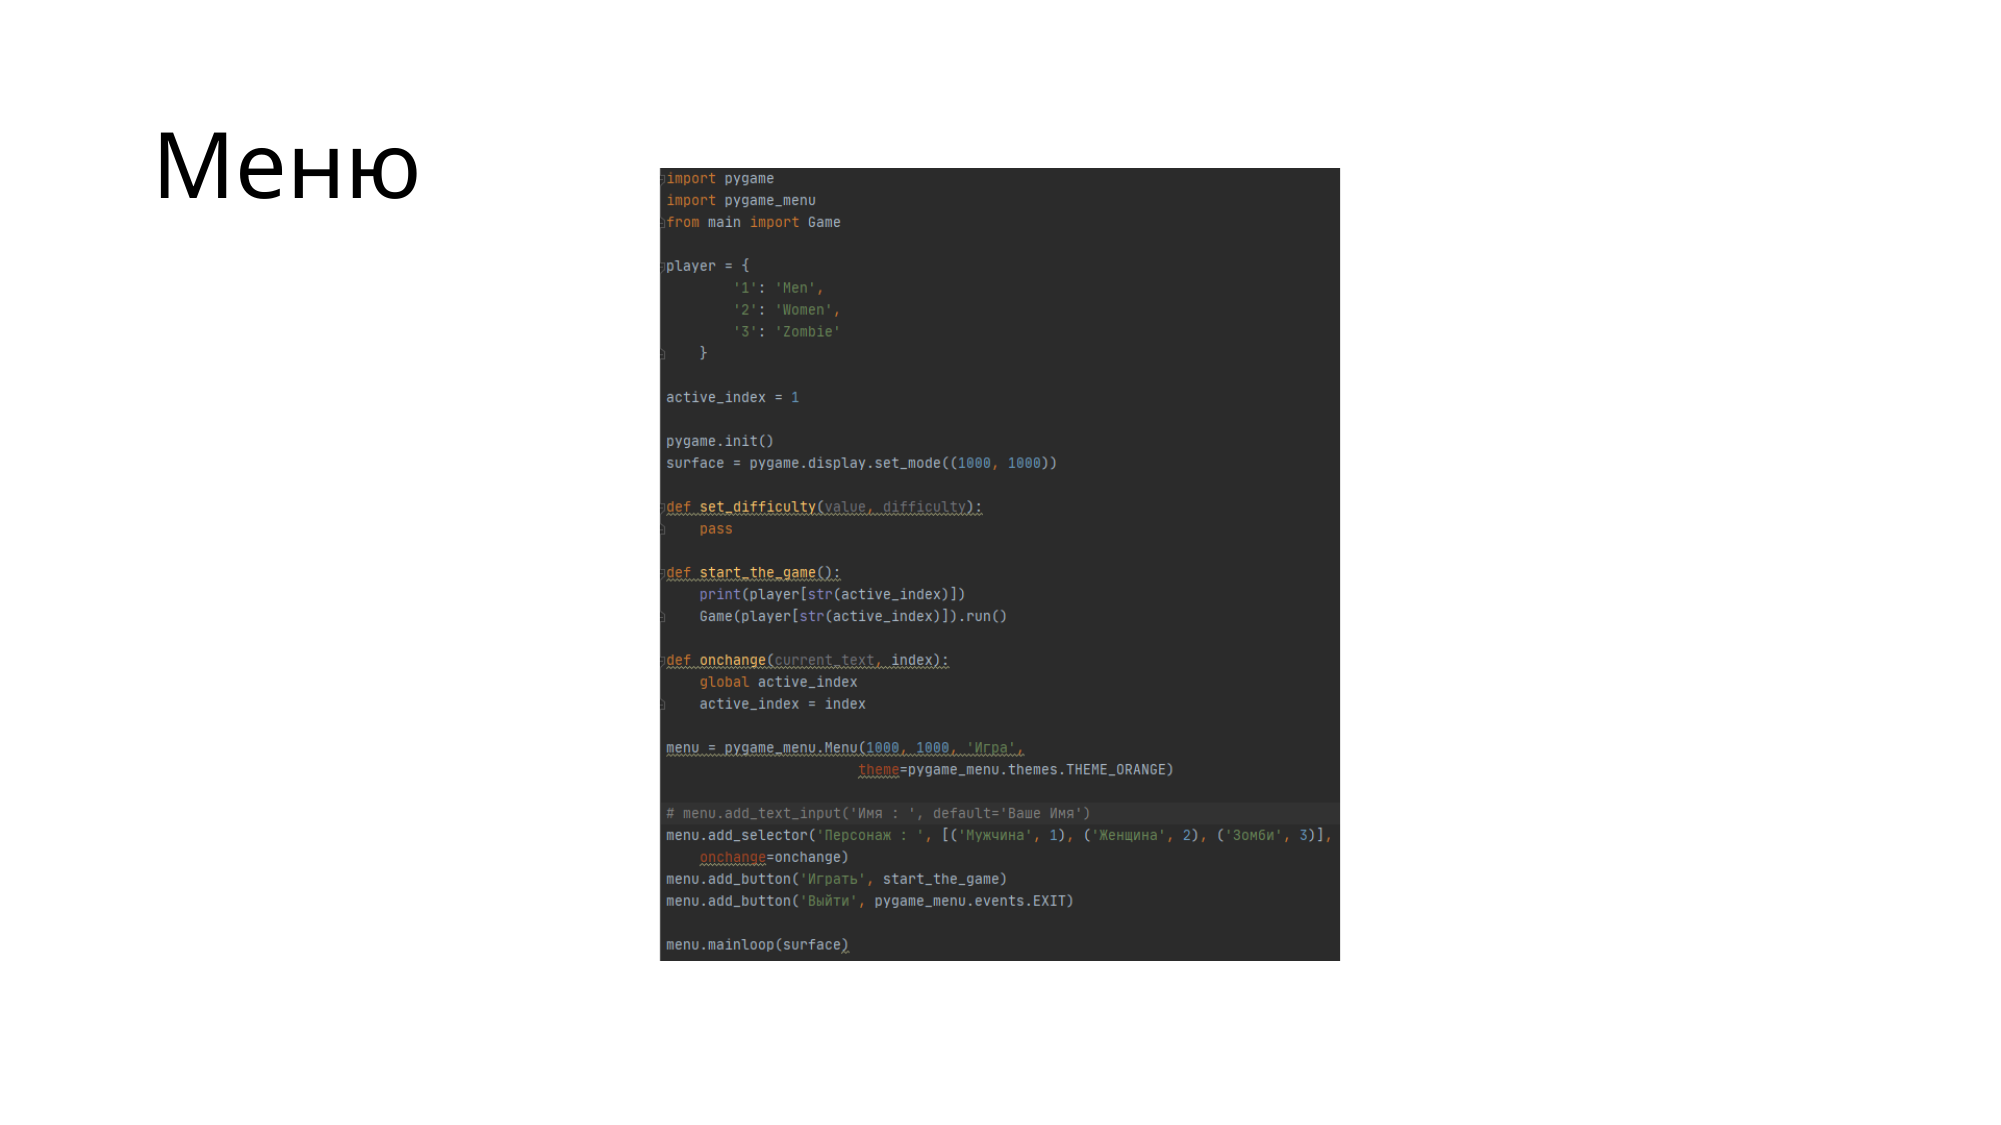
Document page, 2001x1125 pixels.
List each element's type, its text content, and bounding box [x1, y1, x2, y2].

title Меню [137, 59, 1863, 278]
picture [659, 168, 1341, 961]
